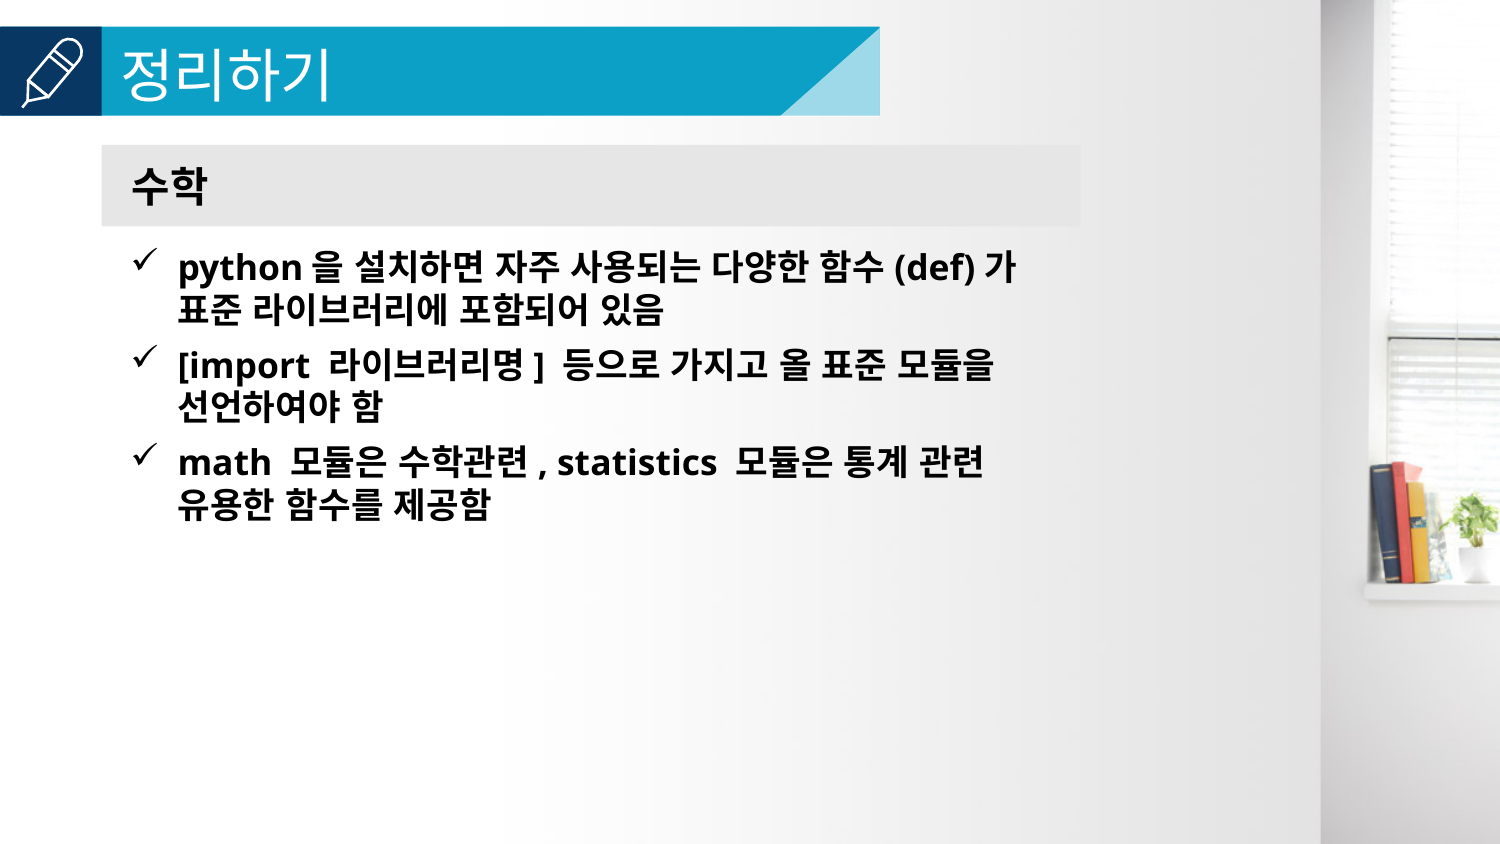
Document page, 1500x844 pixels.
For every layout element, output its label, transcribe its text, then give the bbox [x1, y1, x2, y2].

picture [0, 0, 1500, 844]
text_box 수학 [101, 144, 1081, 227]
text_box python을 설치하면 자주 사용되는 다양한 함수(def)가 표준 라이브러리에 포함되어 있음 [import 라이브러리명] 등으로 가지고 올 표준 모듈을 선언하여야 함 math 모듈은 수학관련, statistics 모듈은 통계 관련 유용한 함수를 제공함 [115, 237, 1080, 588]
